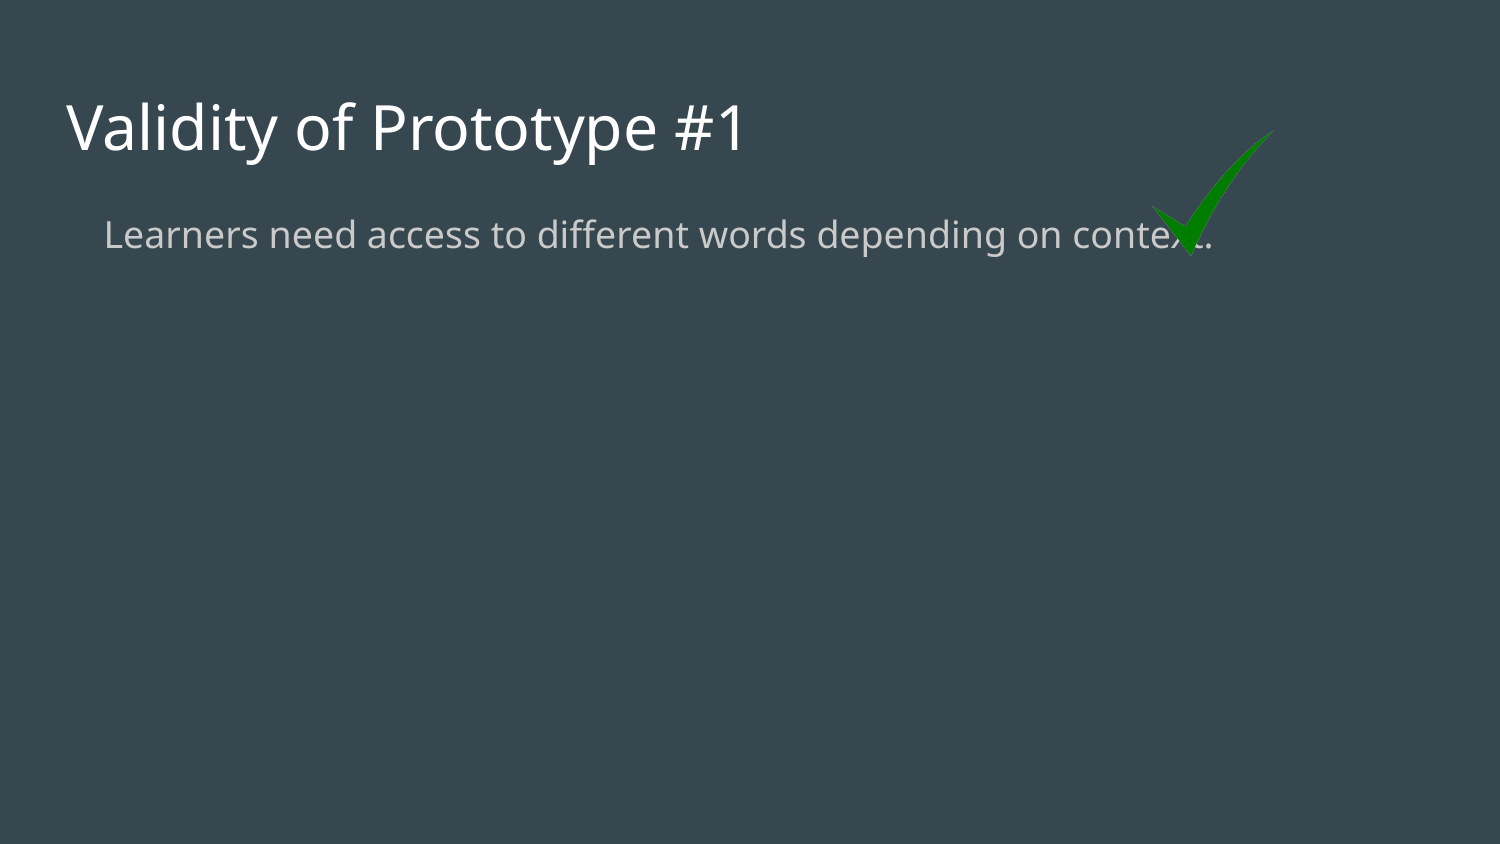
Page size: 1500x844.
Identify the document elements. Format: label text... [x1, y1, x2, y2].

list Learners need access to different words depending on context. [51, 189, 1449, 750]
picture [1152, 130, 1274, 256]
title Validity of Prototype #1 [51, 72, 1449, 167]
